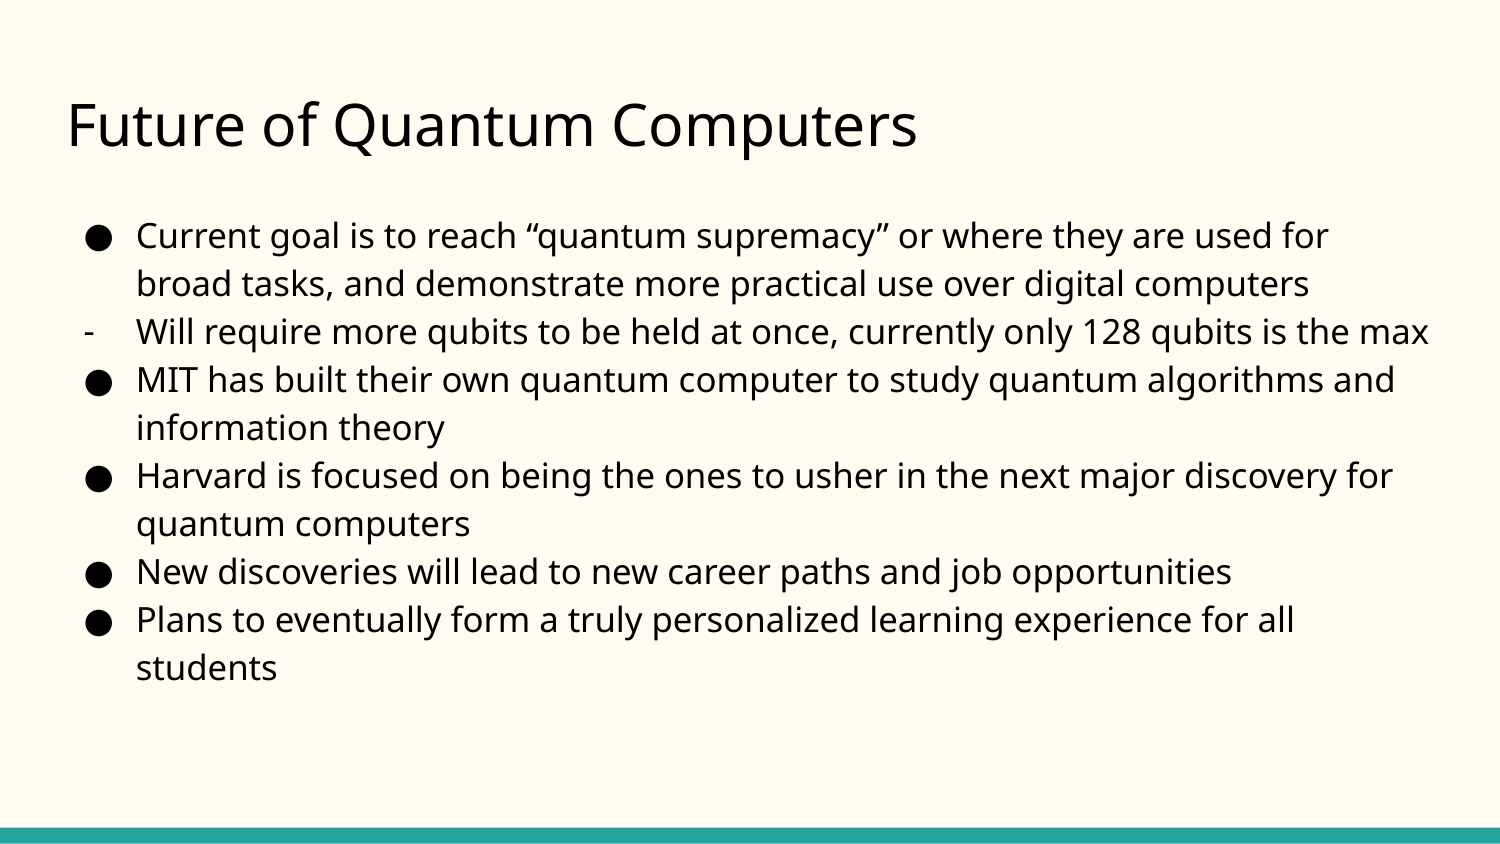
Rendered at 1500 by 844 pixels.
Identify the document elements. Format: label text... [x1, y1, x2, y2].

title Future of Quantum Computers [51, 72, 1449, 174]
list Current goal is to reach “quantum supremacy” or where they are used for broad tasks, and demonstrate more practical use over digital computers Will require more qubits to be held at once, currently only 128 qubits is the max MIT has built their own quantum computer to study quantum algorithms and information theory Harvard is focused on being the ones to usher in the next major discovery for quantum computers New discoveries will lead to new career paths and job opportunities Plans to eventually form a truly personalized learning experience for all students [51, 192, 1449, 750]
